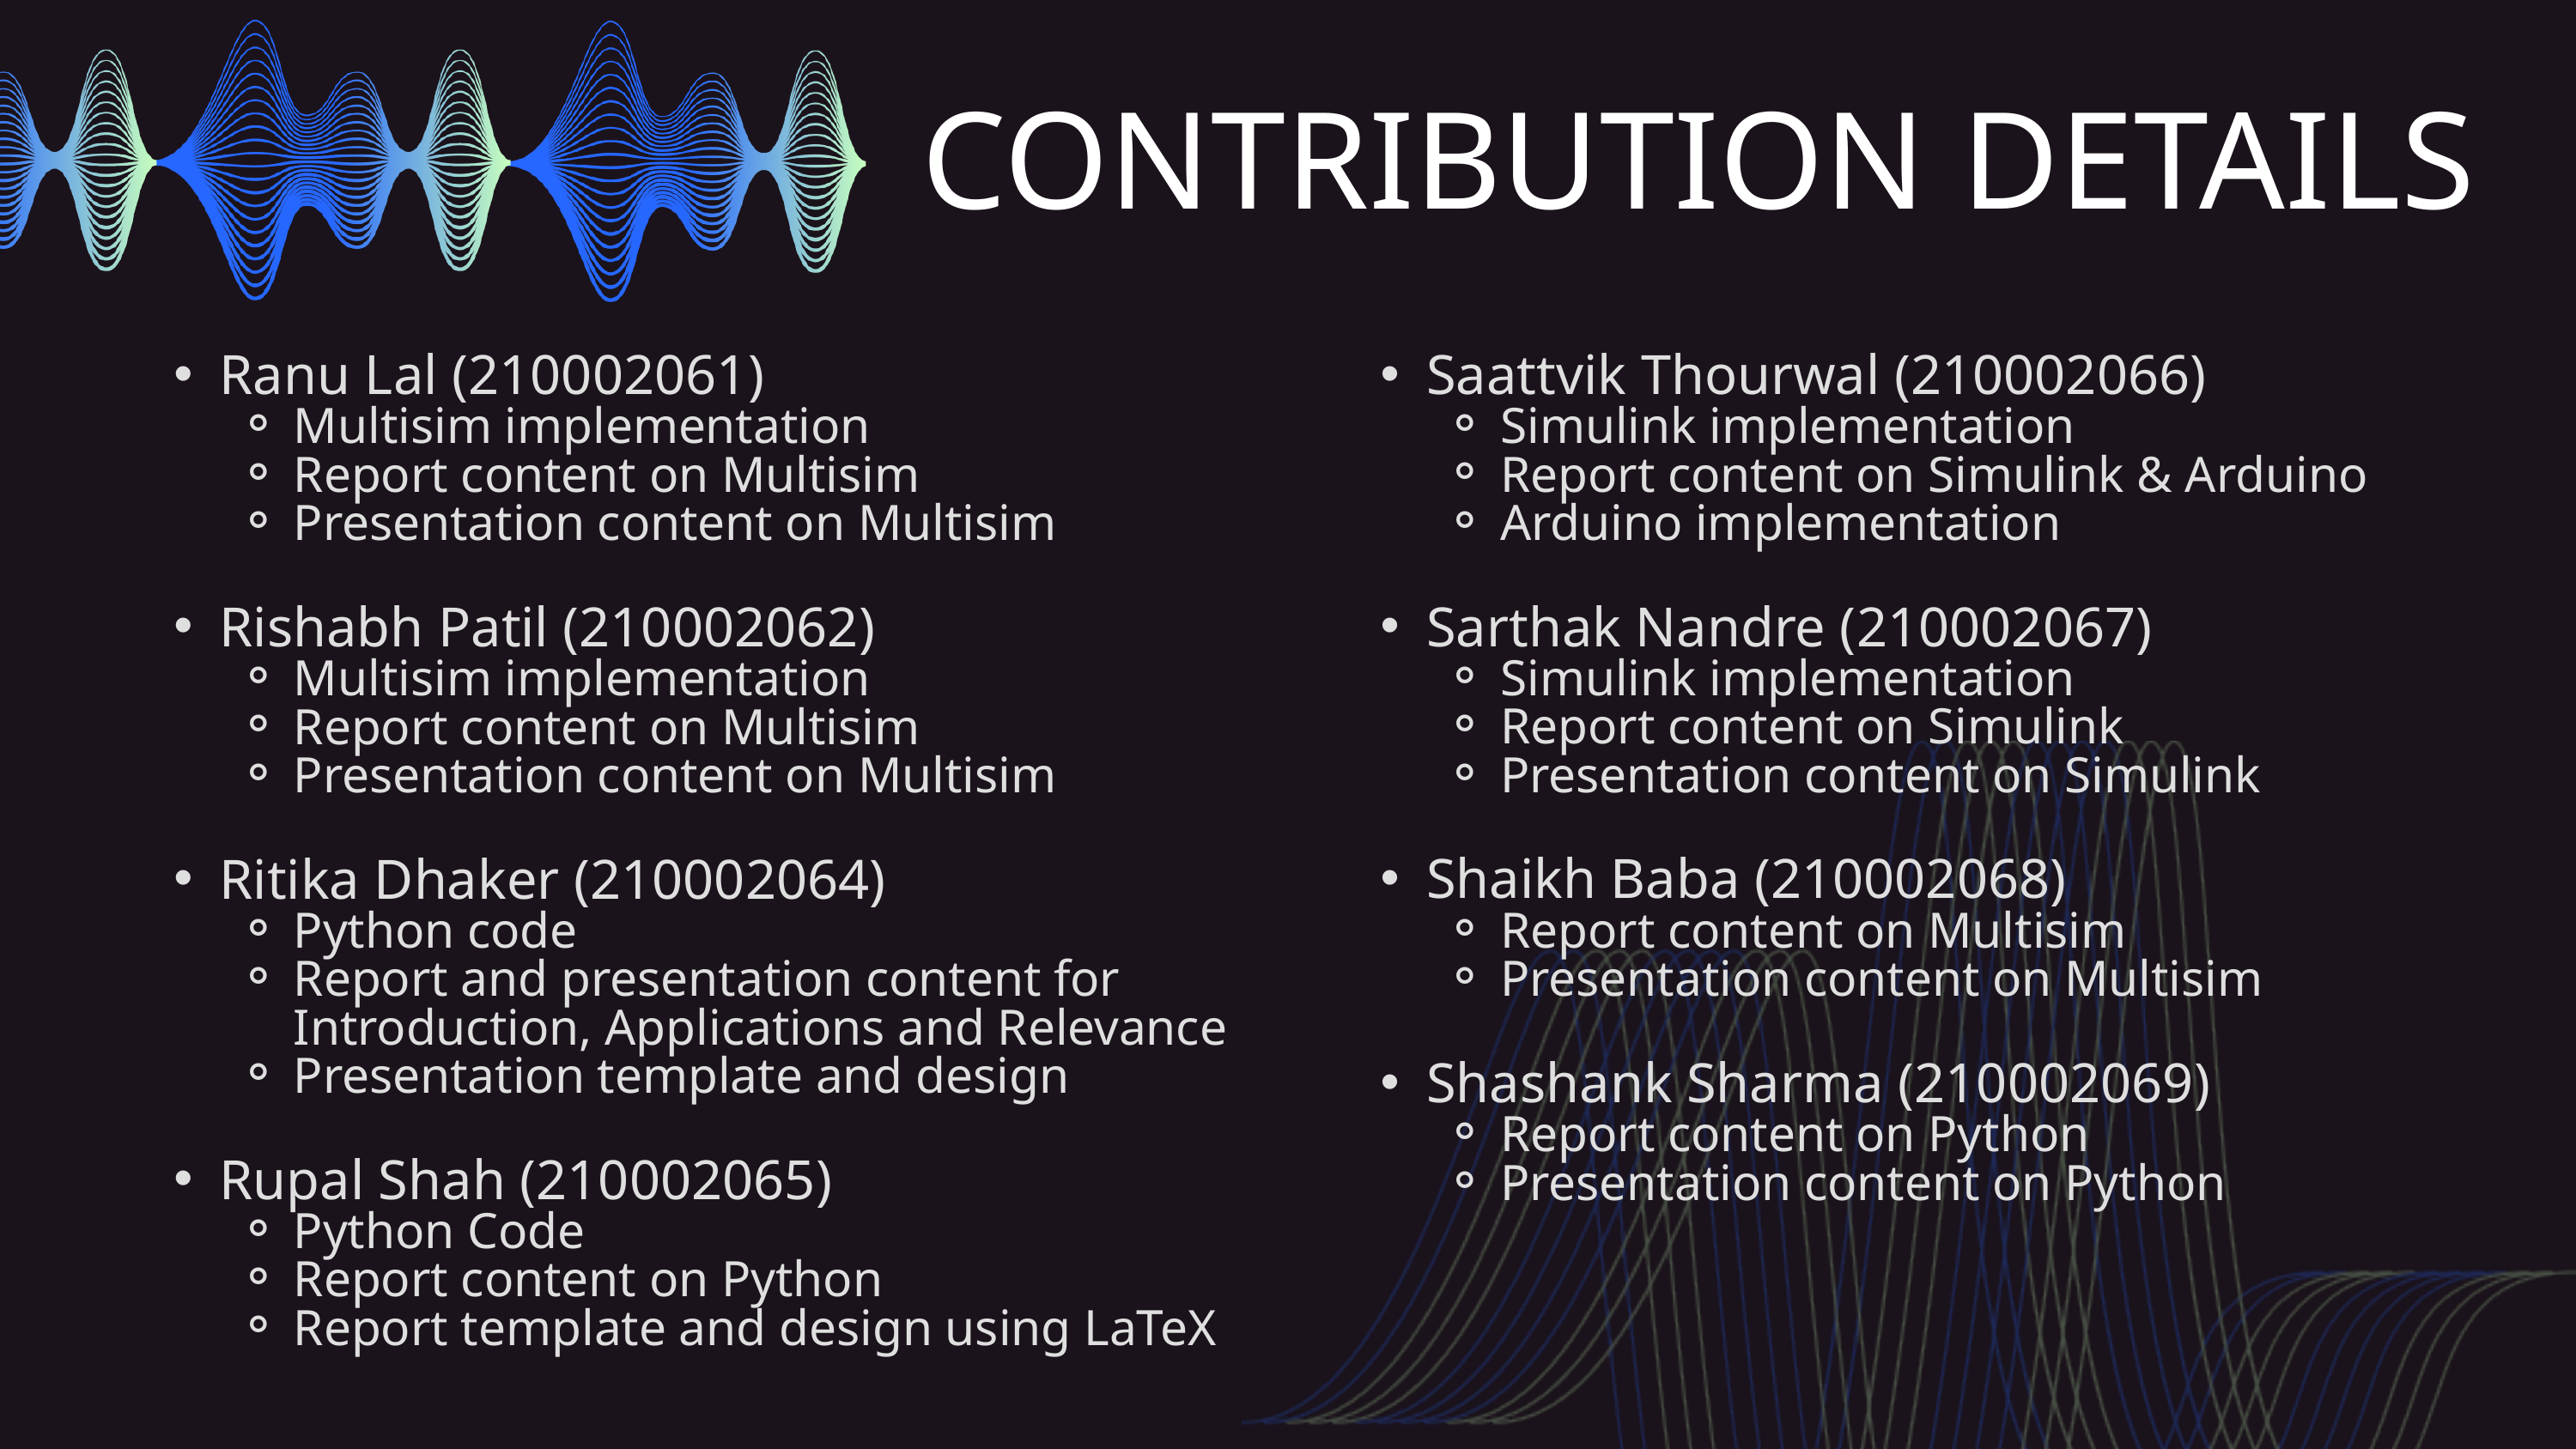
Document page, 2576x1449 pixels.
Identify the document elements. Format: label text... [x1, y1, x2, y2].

text_box [1242, 741, 2576, 1449]
text_box CONTRIBUTION DETAILS [870, 101, 2476, 236]
text_box Ranu Lal (210002061) Multisim implementation Report content on Multisim Presentation content on Multisim Rishabh Patil (210002062) Multisim implementation Report content on Multisim Presentation content on Multisim Ritika Dhaker (210002064) Python code Report and presentation content for Introduction, Applications and Relevance Presentation template and design Rupal Shah (210002065) Python Code Report content on Python Report template and design using LaTeX [127, 351, 1334, 1355]
text_box Saattvik Thourwal (210002066) Simulink implementation Report content on Simulink & Arduino Arduino implementation Sarthak Nandre (210002067) Simulink implementation Report content on Simulink Presentation content on Simulink Shaikh Baba (210002068) Report content on Multisim Presentation content on Multisim Shashank Sharma (210002069) Report content on Python Presentation content on Python [1334, 351, 2542, 1210]
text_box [0, 20, 866, 302]
